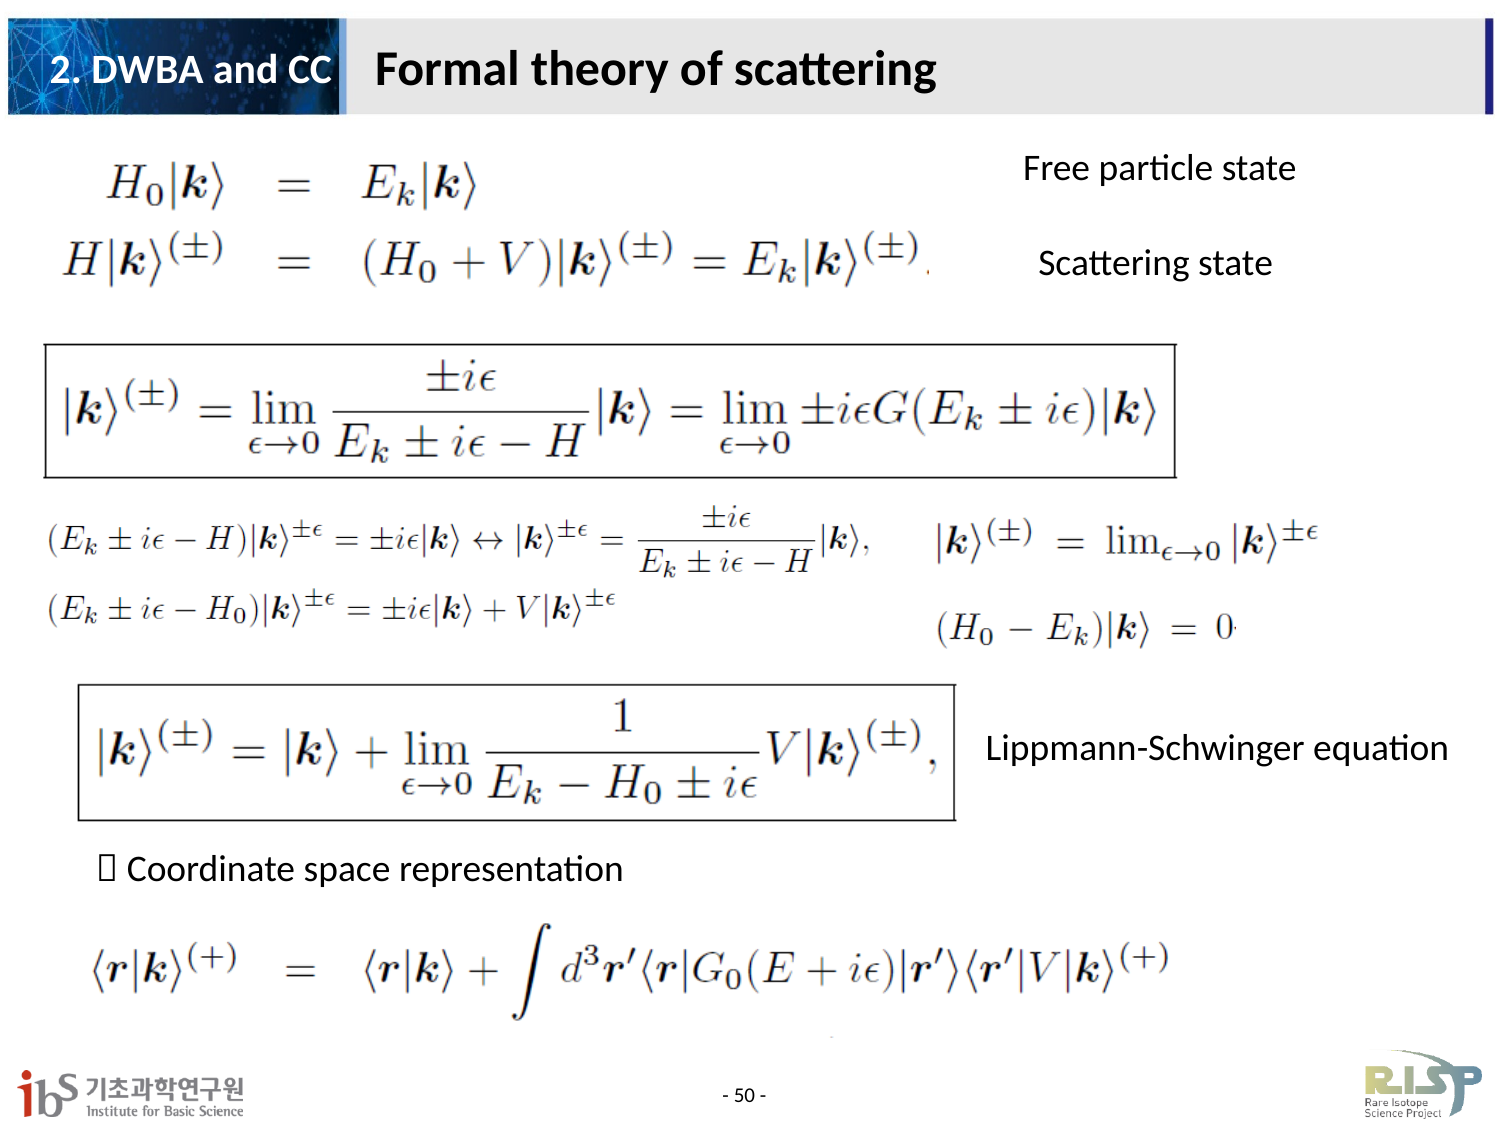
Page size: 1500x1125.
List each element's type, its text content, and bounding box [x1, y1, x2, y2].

picture [53, 656, 977, 853]
text_box  Coordinate space representation [81, 853, 640, 897]
text_box Lippmann-Schwinger equation [977, 715, 1465, 776]
picture [1364, 1049, 1482, 1119]
text_box Free particle state [1008, 135, 1312, 196]
picture [928, 604, 1236, 650]
picture [17, 1070, 243, 1117]
picture [73, 905, 1199, 1038]
picture [17, 318, 1323, 643]
picture [2, 10, 1500, 308]
text_box Scattering state [1023, 230, 1288, 290]
